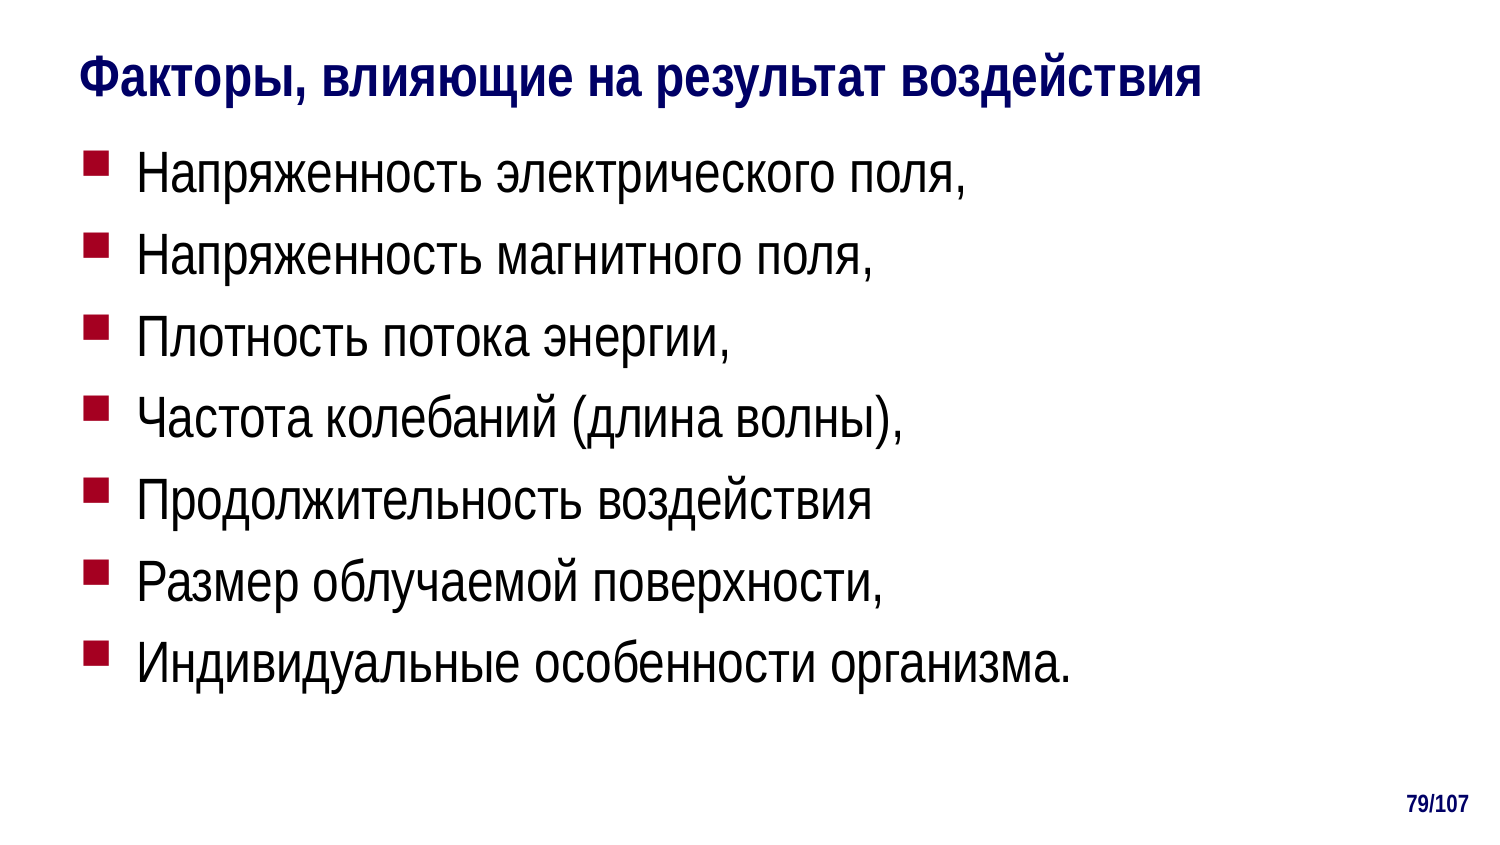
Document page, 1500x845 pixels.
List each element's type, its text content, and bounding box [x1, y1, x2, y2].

list Напряженность электрического поля, Напряженность магнитного поля, Плотность потока энергии, Частота колебаний (длина волны), Продолжительность воздействия Размер облучаемой поверхности, Индивидуальные особенности организма. [64, 126, 1483, 789]
title Факторы, влияющие на результат воздействия [64, 32, 1483, 115]
